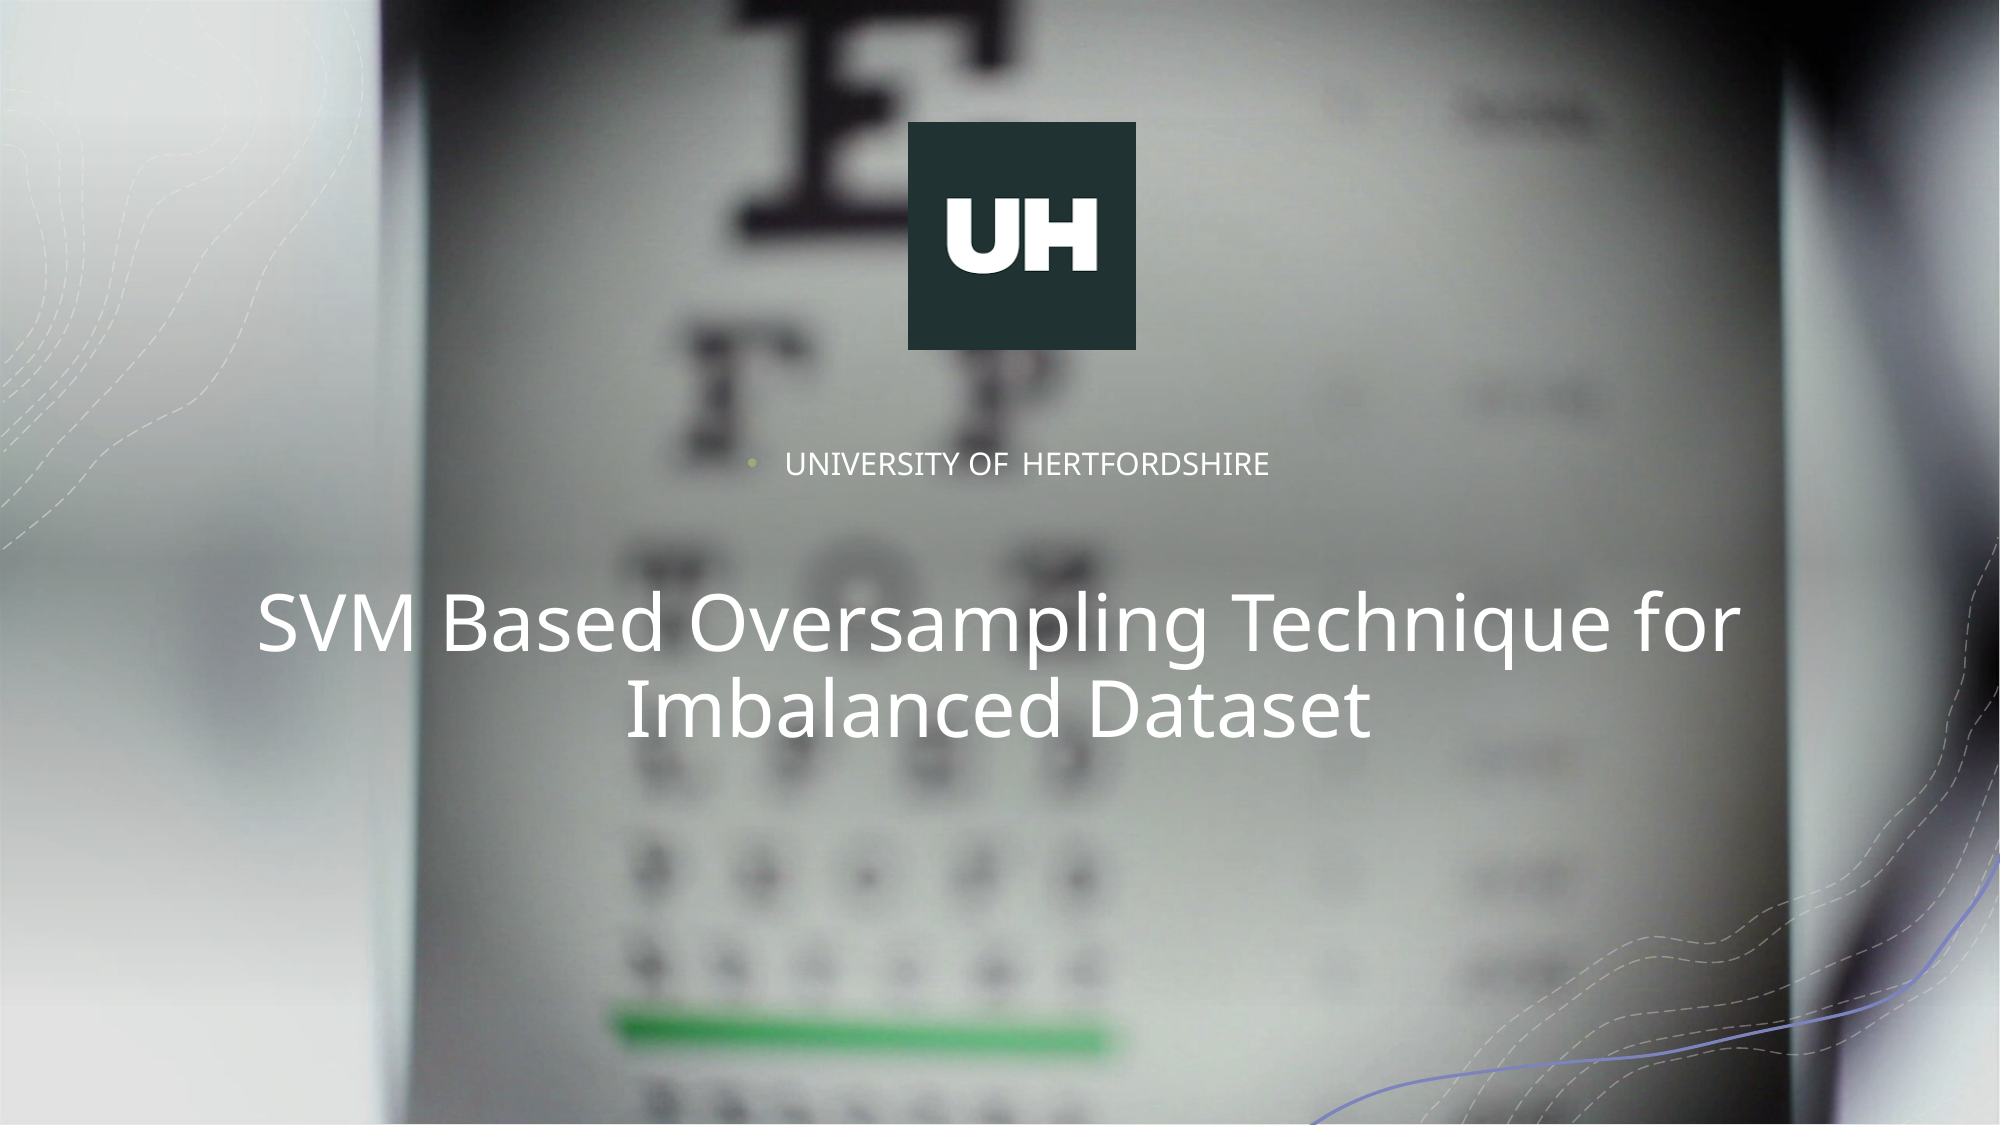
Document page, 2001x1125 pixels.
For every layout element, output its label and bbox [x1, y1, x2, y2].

text_box [0, 0, 2000, 1125]
picture [908, 122, 1136, 350]
text_box [1309, 537, 2000, 1125]
text_box [1, 2, 363, 549]
